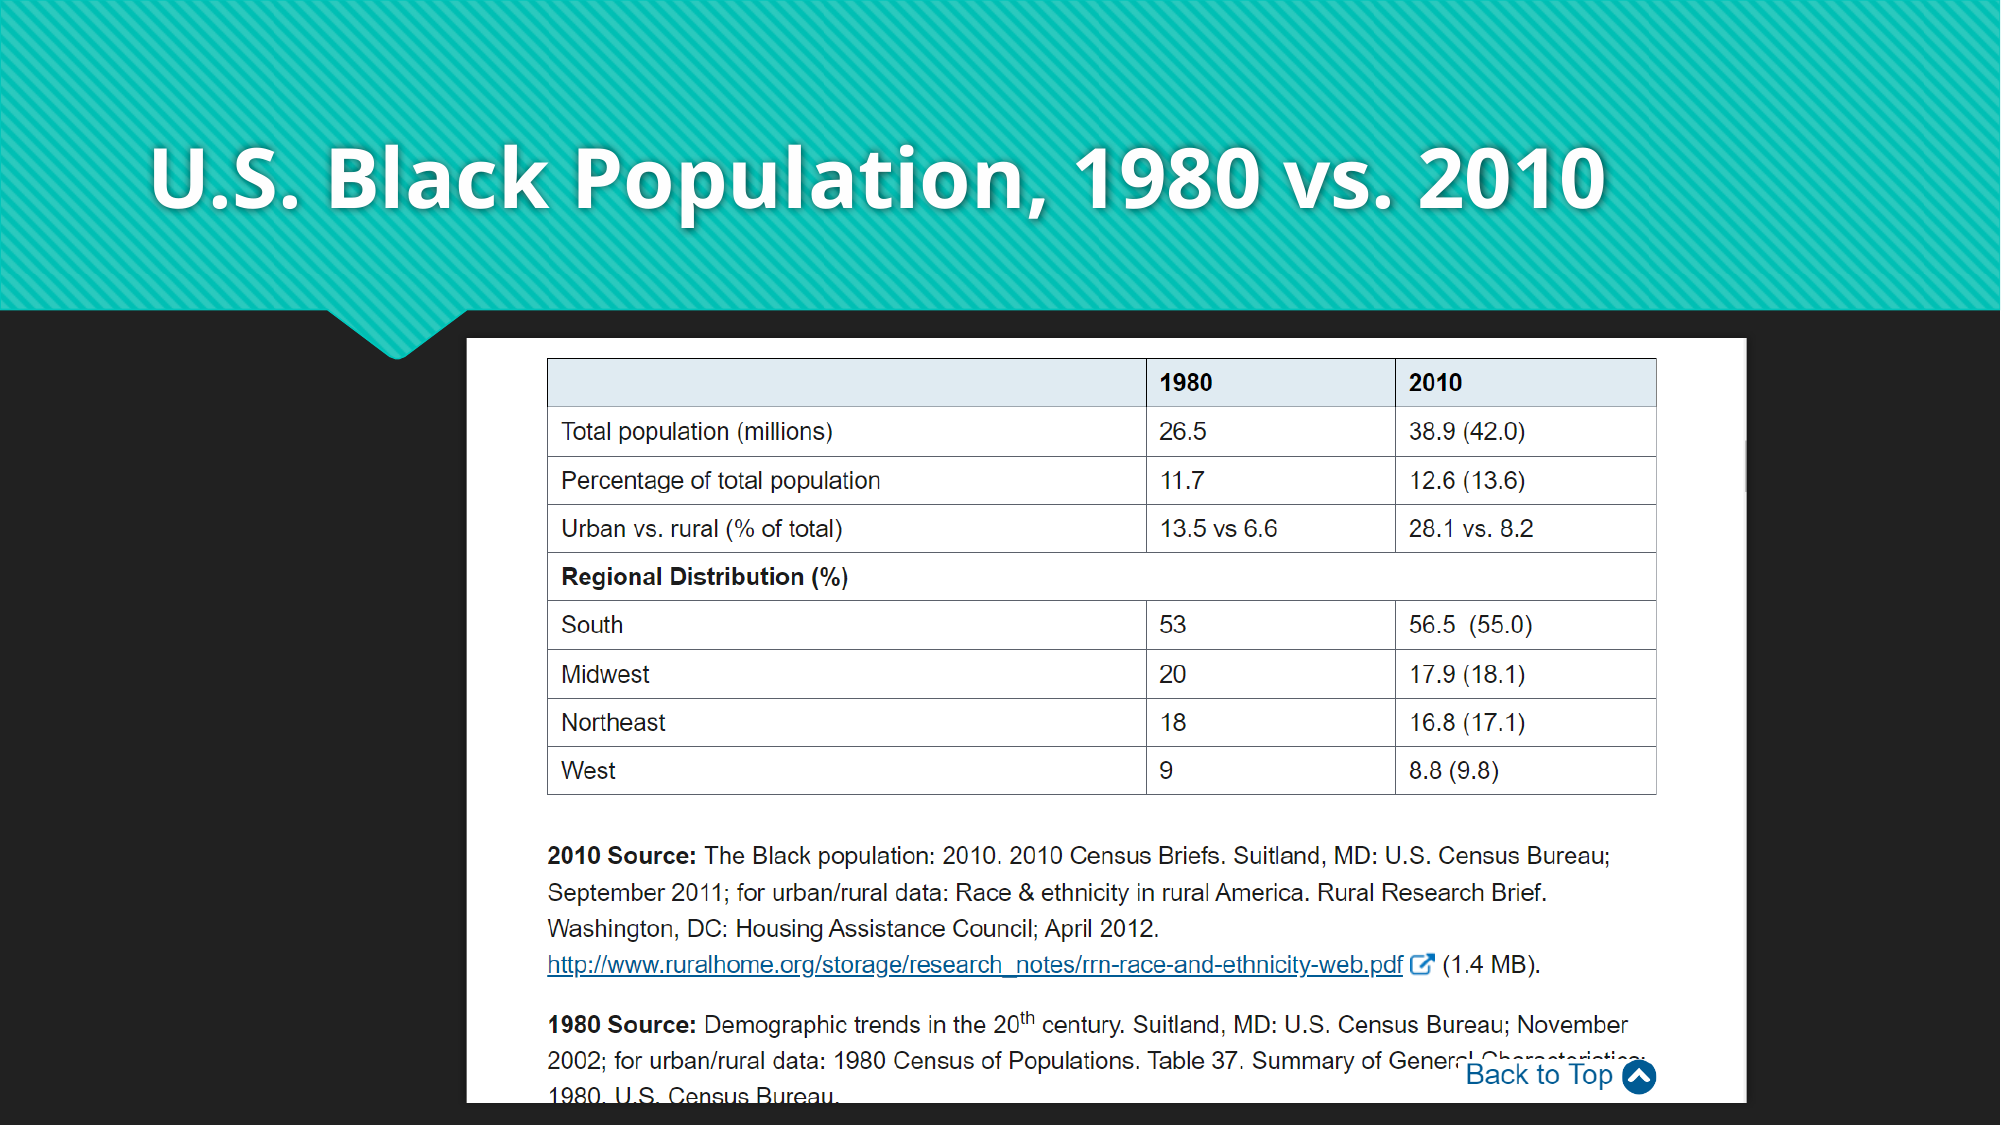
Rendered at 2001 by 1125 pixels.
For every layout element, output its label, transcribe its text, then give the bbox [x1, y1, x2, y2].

title U.S. Black Population, 1980 vs. 2010 [132, 73, 1868, 233]
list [466, 338, 1747, 1103]
